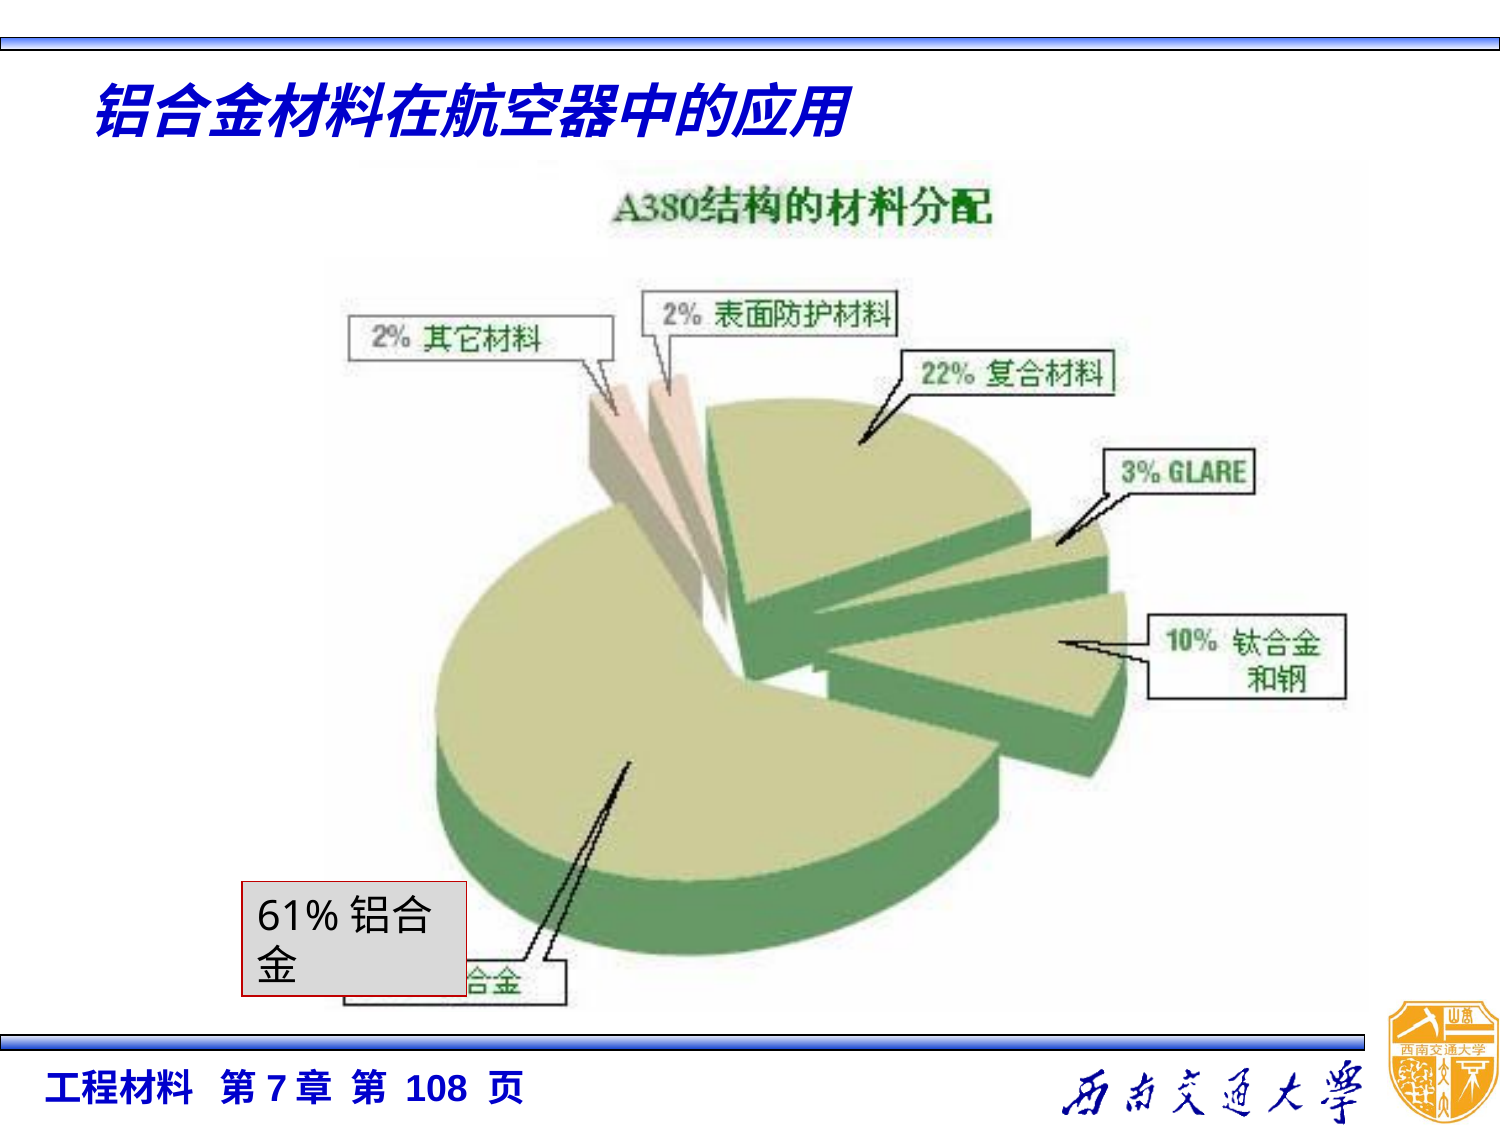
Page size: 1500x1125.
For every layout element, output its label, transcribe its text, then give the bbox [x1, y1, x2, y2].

text_box 61%铝合金 [242, 881, 319, 997]
title 铝合金材料在航空器中的应用 [75, 66, 1425, 233]
picture [1387, 999, 1500, 1125]
picture [1062, 1059, 1363, 1125]
picture [324, 160, 1369, 1012]
